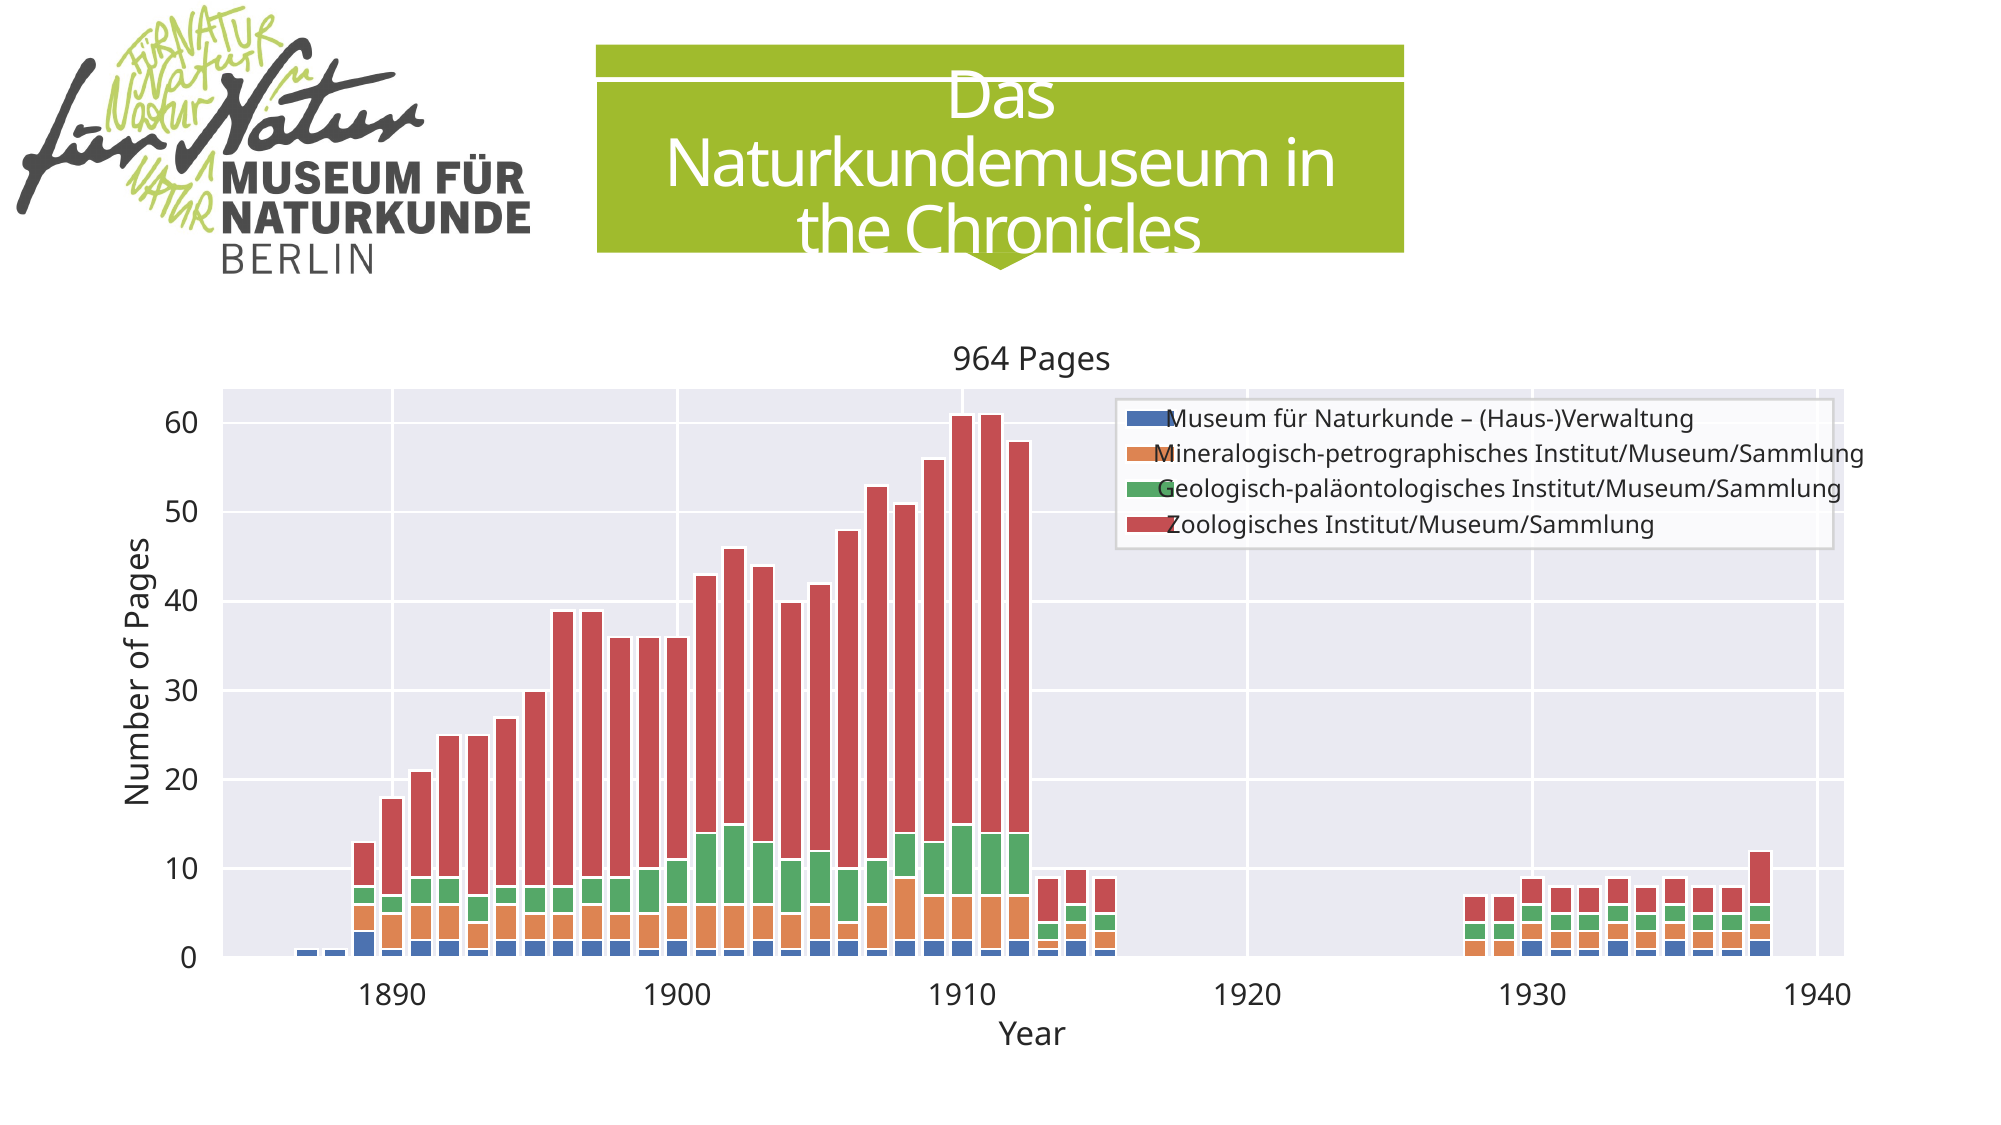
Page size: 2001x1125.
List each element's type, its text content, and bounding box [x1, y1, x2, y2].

title Das Naturkundemuseum in the Chronicles [611, 96, 1389, 235]
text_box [104, 327, 1868, 1073]
table_cell P24 transferred title of [0, 0, 546, 321]
